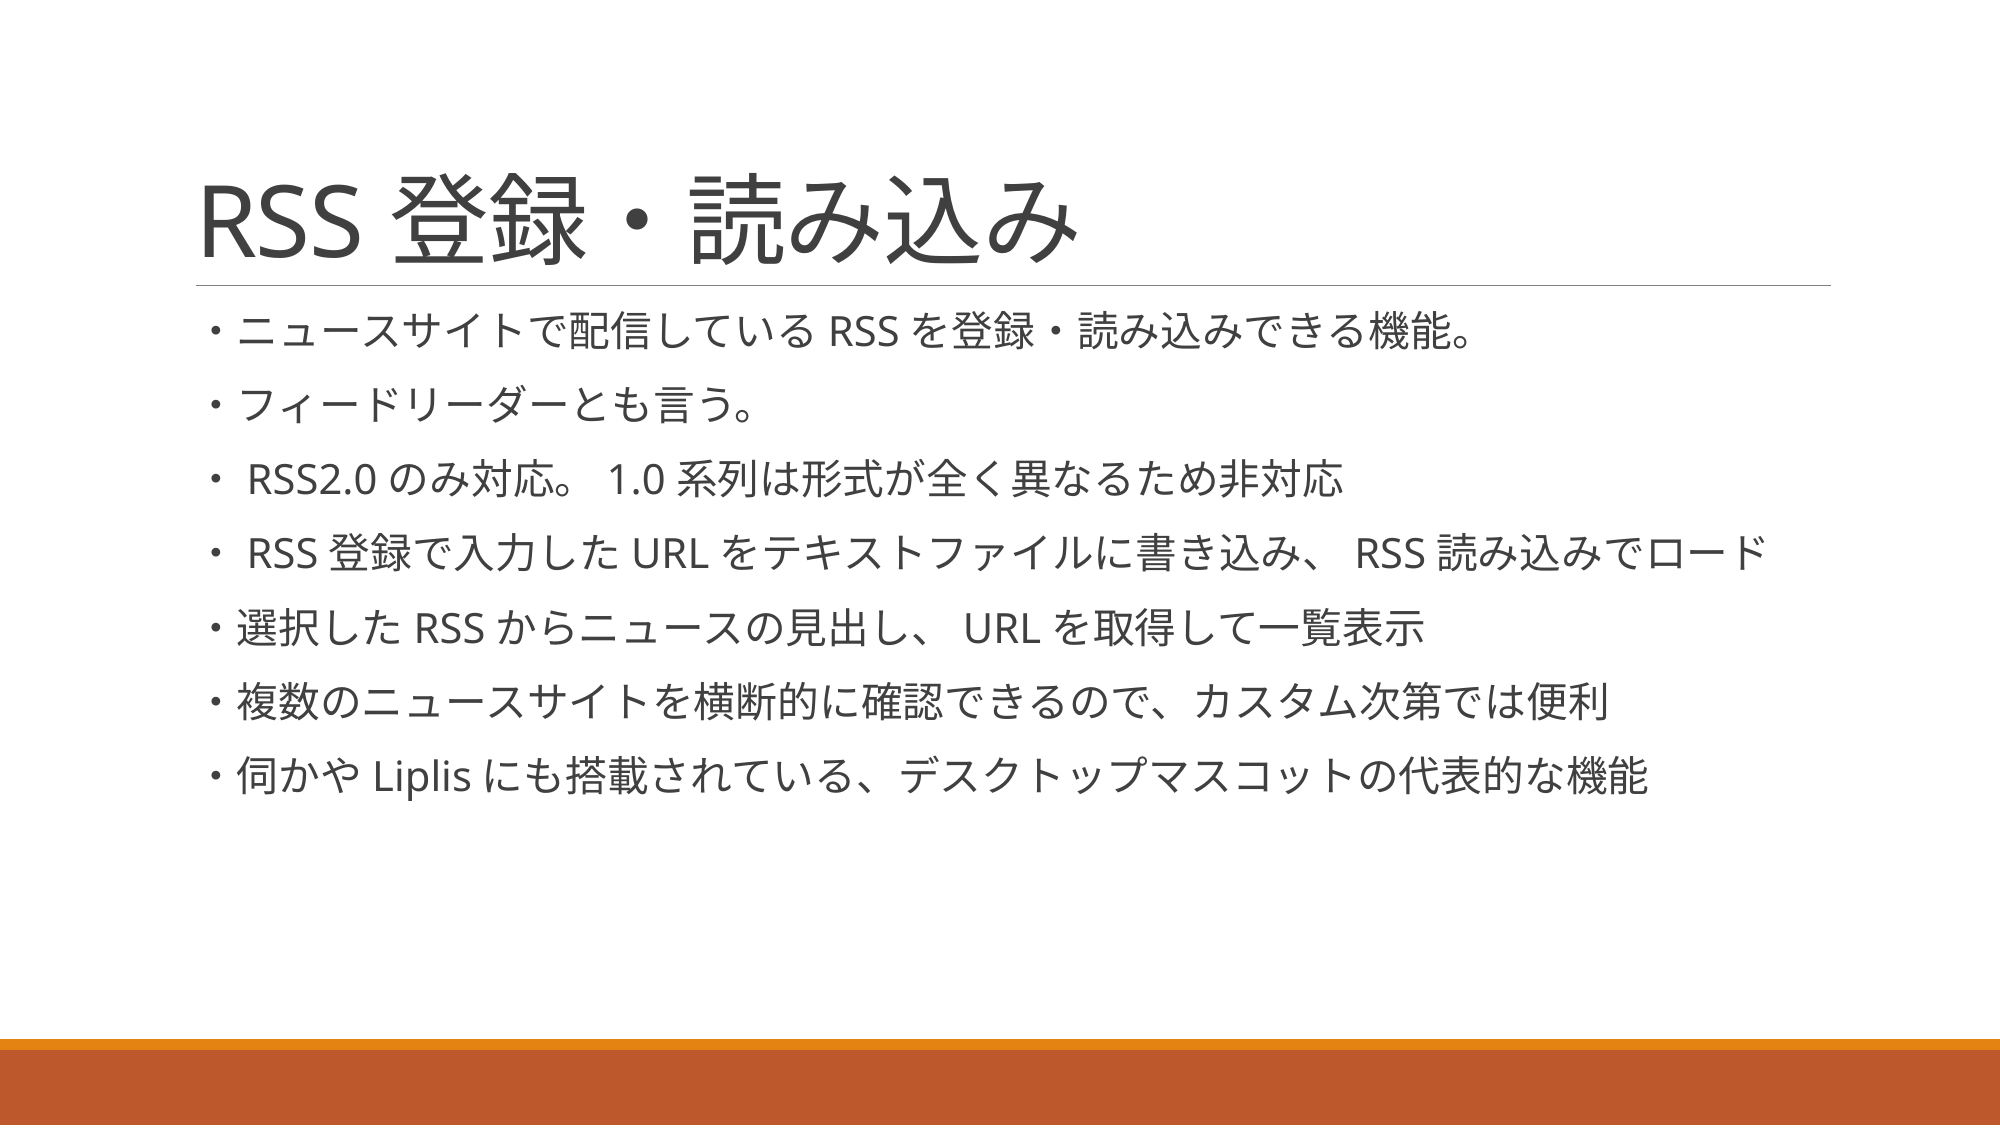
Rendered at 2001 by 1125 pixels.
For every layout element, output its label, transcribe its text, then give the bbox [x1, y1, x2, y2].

list ・ニュースサイトで配信しているRSSを登録・読み込みできる機能。 ・フィードリーダーとも言う。 ・RSS2.0のみ対応。1.0系列は形式が全く異なるため非対応 ・RSS登録で入力したURLをテキストファイルに書き込み、RSS読み込みでロード ・選択したRSSからニュースの見出し、URLを取得して一覧表示 ・複数のニュースサイトを横断的に確認できるので、カスタム次第では便利 ・伺かやLiplisにも搭載されている、デスクトップマスコットの代表的な機能 [180, 302, 1830, 963]
title RSS登録・読み込み [180, 47, 1830, 285]
